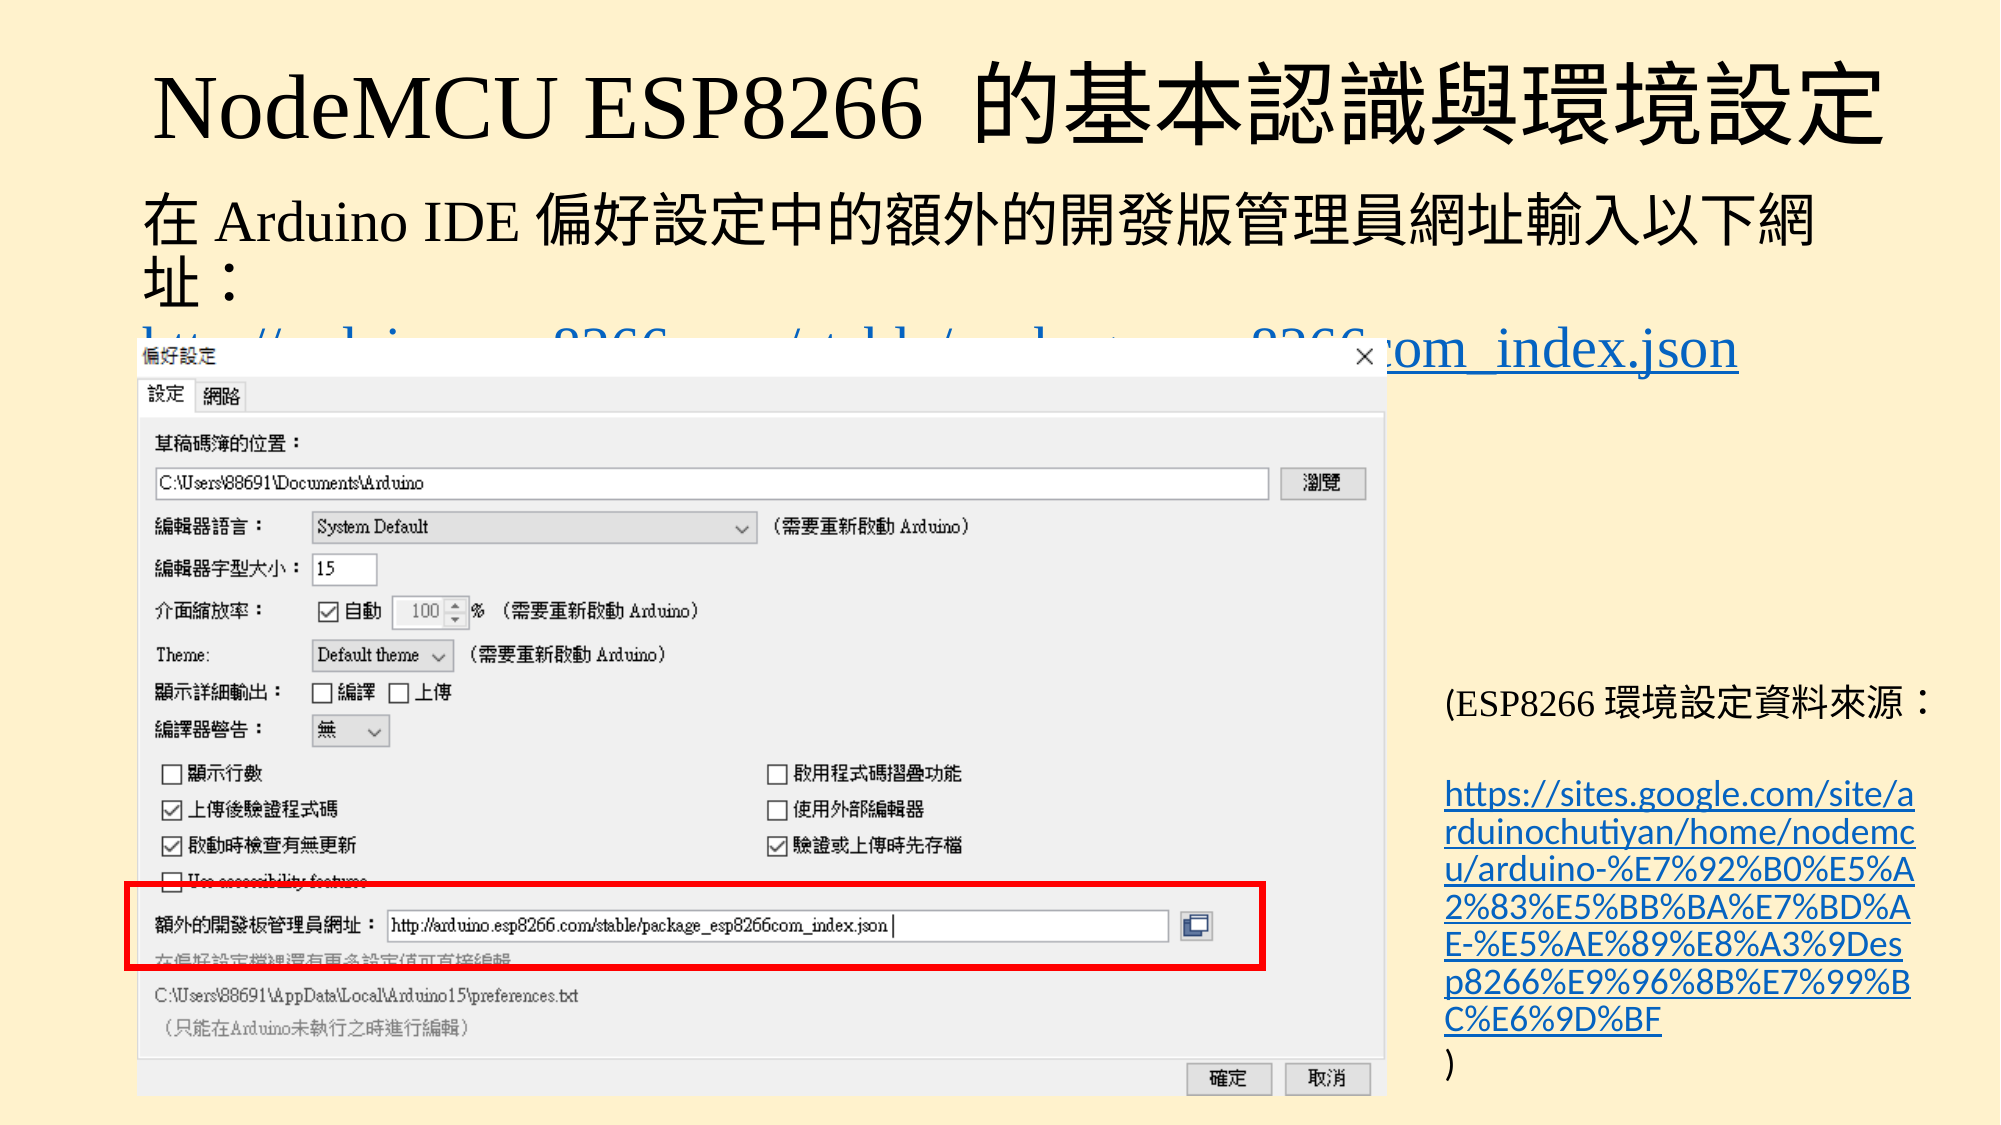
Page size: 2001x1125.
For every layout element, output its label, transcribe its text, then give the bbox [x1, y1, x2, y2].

text_box (ESP8266環境設定資料來源： https://sites.google.com/site/arduinochutiyan/home/nodemcu/arduino-%E7%92%B0%E5%A2%83%E5%BB%BA%E7%BD%AE-%E5%AE%89%E8%A3%9Desp8266%E9%96%8B%E7%99%BC%E6%9D%BF) [1429, 671, 1937, 867]
picture [137, 337, 1387, 1096]
list 在Arduino IDE偏好設定中的額外的開發版管理員網址輸入以下網址：http://arduino.esp8266.com/stable/package_esp8266com_index.json [127, 183, 1873, 339]
text_box [126, 883, 137, 969]
title NodeMCU ESP8266 的基本認識與環境設定 [137, 0, 1955, 218]
